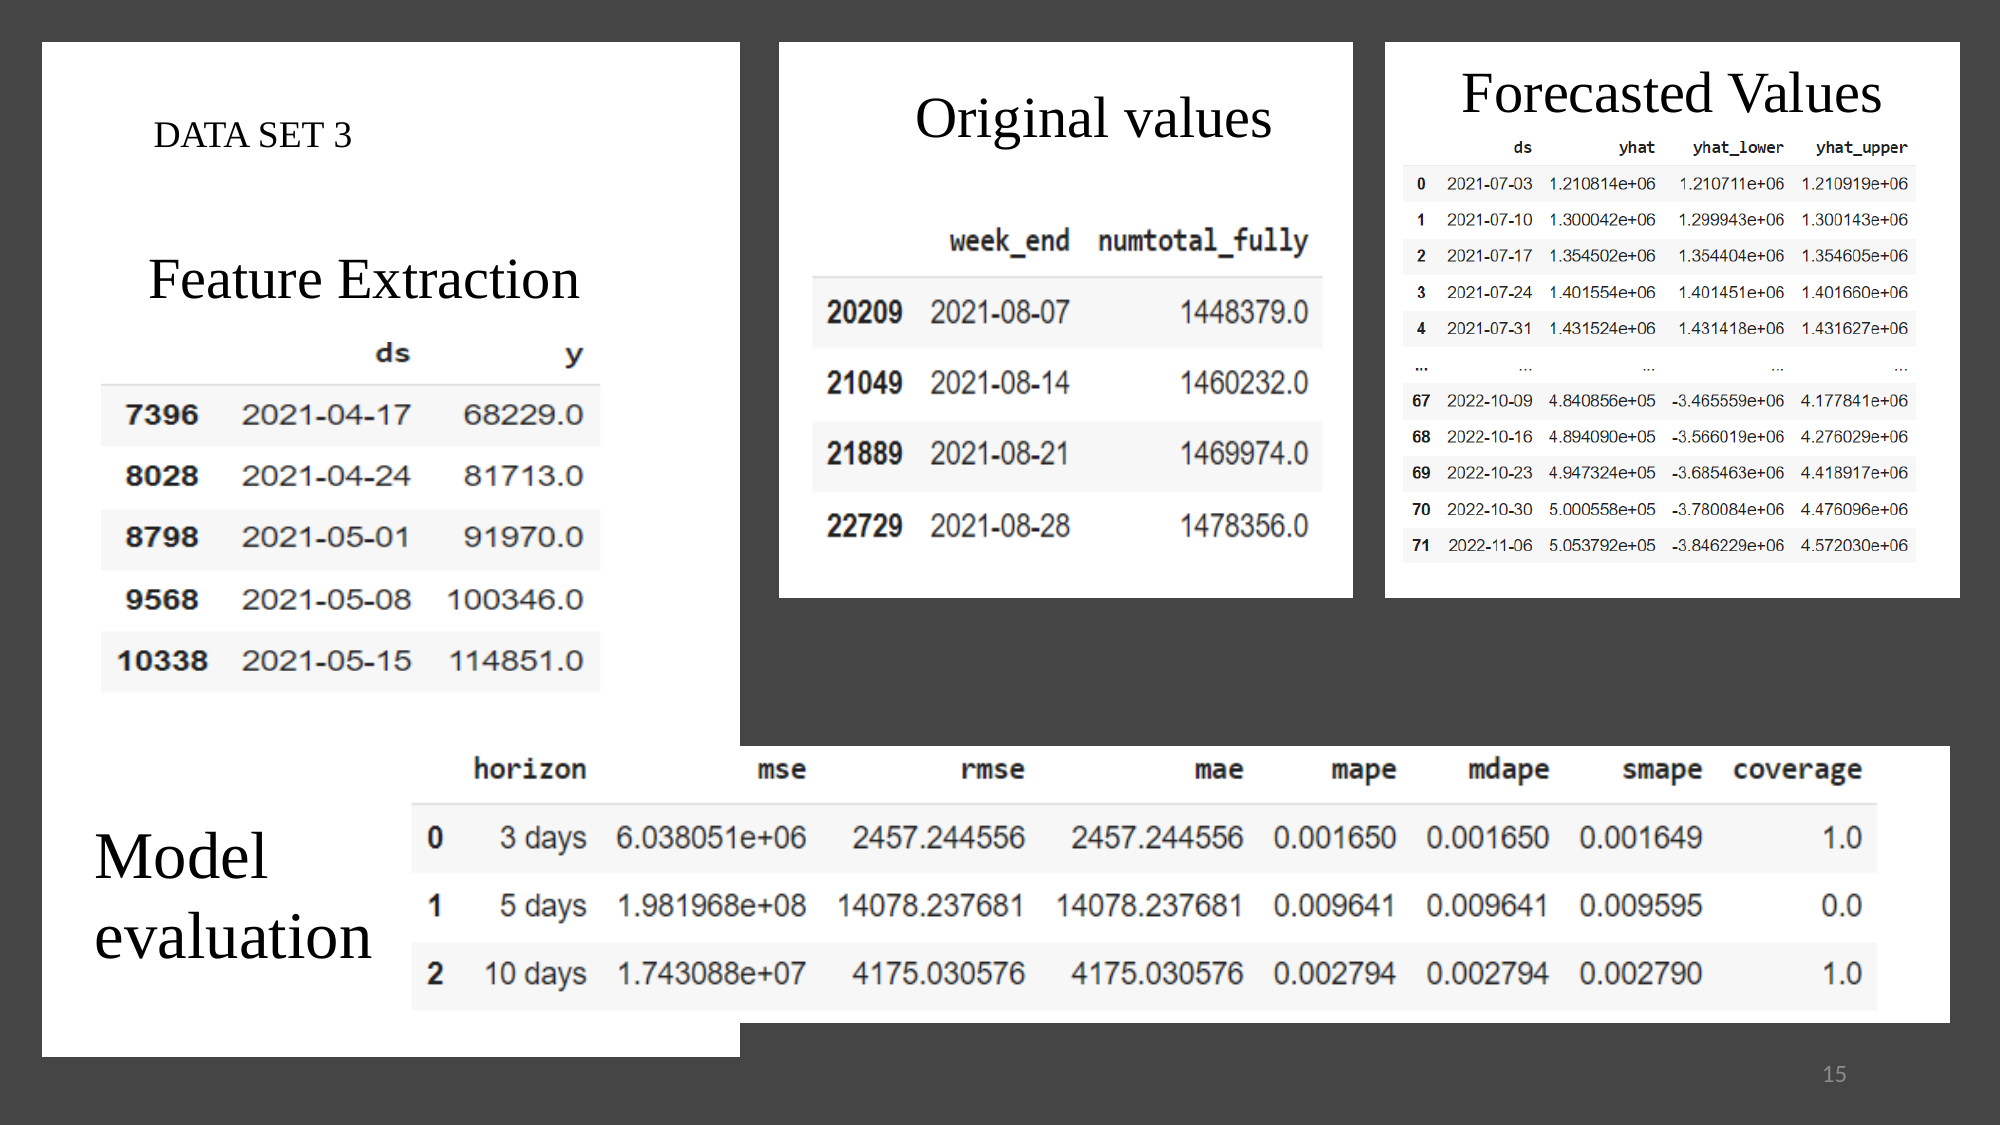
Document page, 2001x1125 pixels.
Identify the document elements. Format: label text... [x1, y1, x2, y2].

text_box [1395, 52, 1950, 589]
text_box [51, 52, 730, 1048]
text_box Forecasted Values [1447, 46, 1899, 132]
picture [101, 342, 631, 718]
text_box Feature Extraction [133, 232, 596, 318]
picture [407, 746, 1950, 1023]
text_box Model evaluation [79, 804, 407, 979]
text_box [788, 52, 1344, 589]
slide_number 15 [1412, 1042, 1863, 1103]
text_box Original values [900, 71, 1289, 157]
picture [1402, 141, 1948, 563]
picture [791, 215, 1343, 579]
text_box DATA SET 3 [138, 102, 460, 162]
